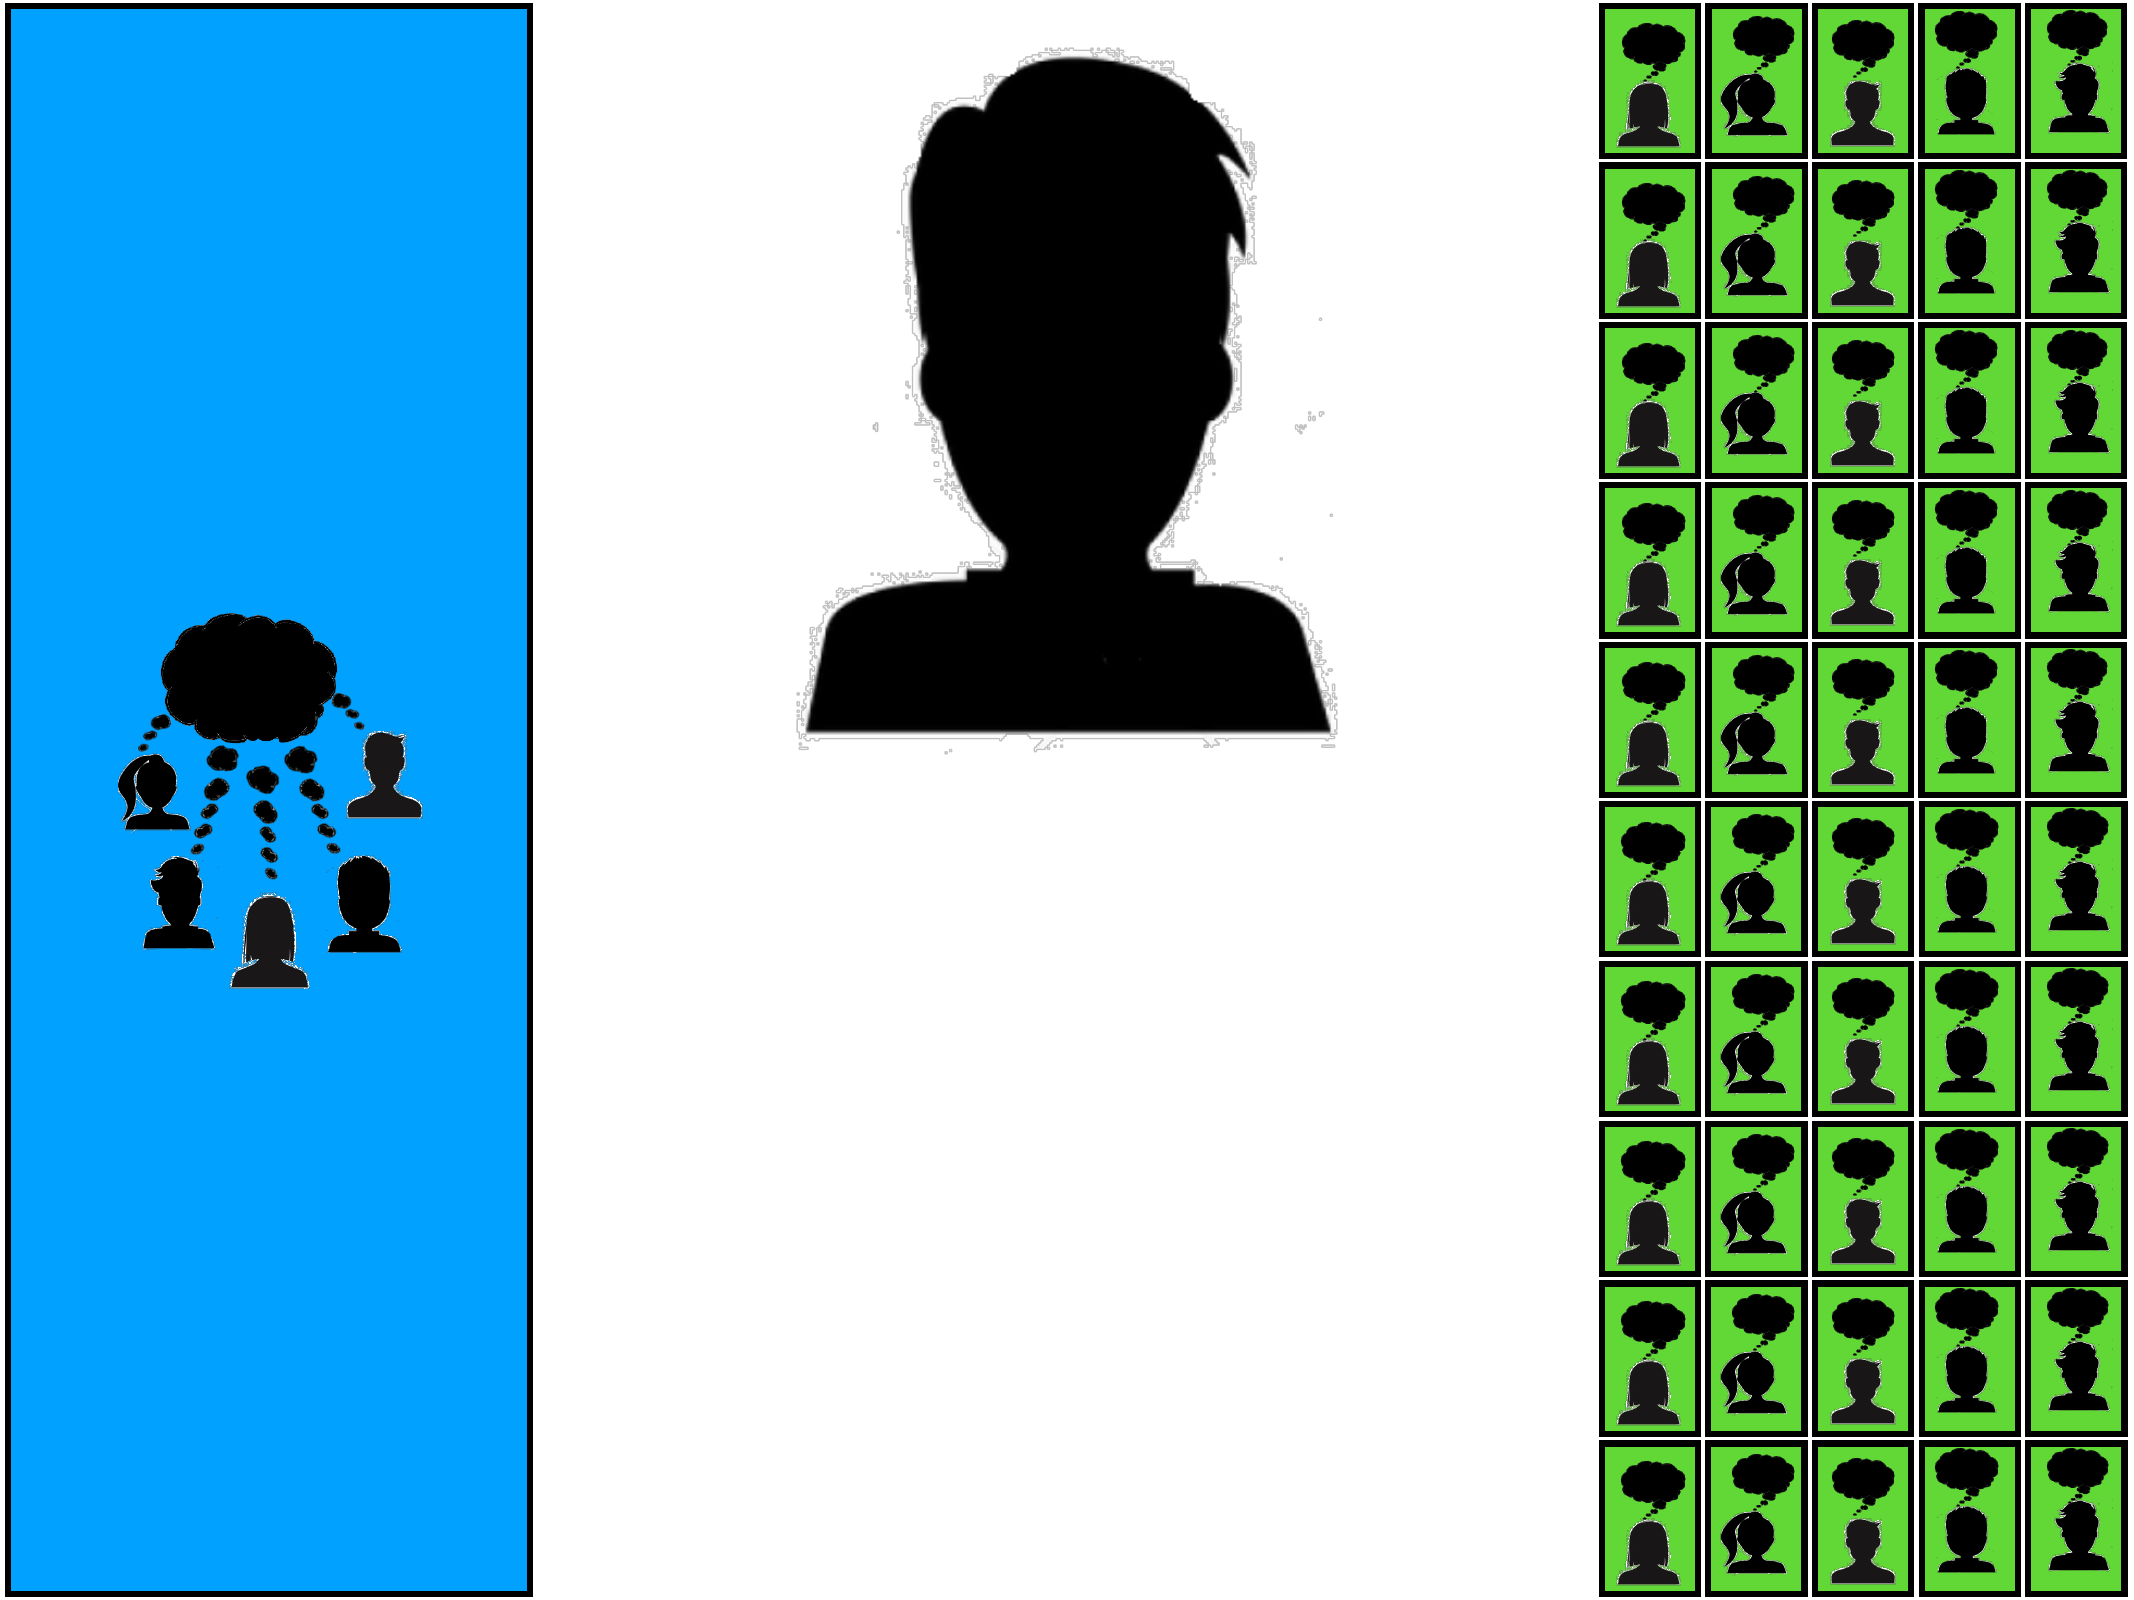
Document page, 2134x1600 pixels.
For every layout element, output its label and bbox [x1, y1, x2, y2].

text_box [8, 5, 531, 1594]
picture [776, 27, 1358, 775]
text_box [1601, 5, 2125, 1595]
